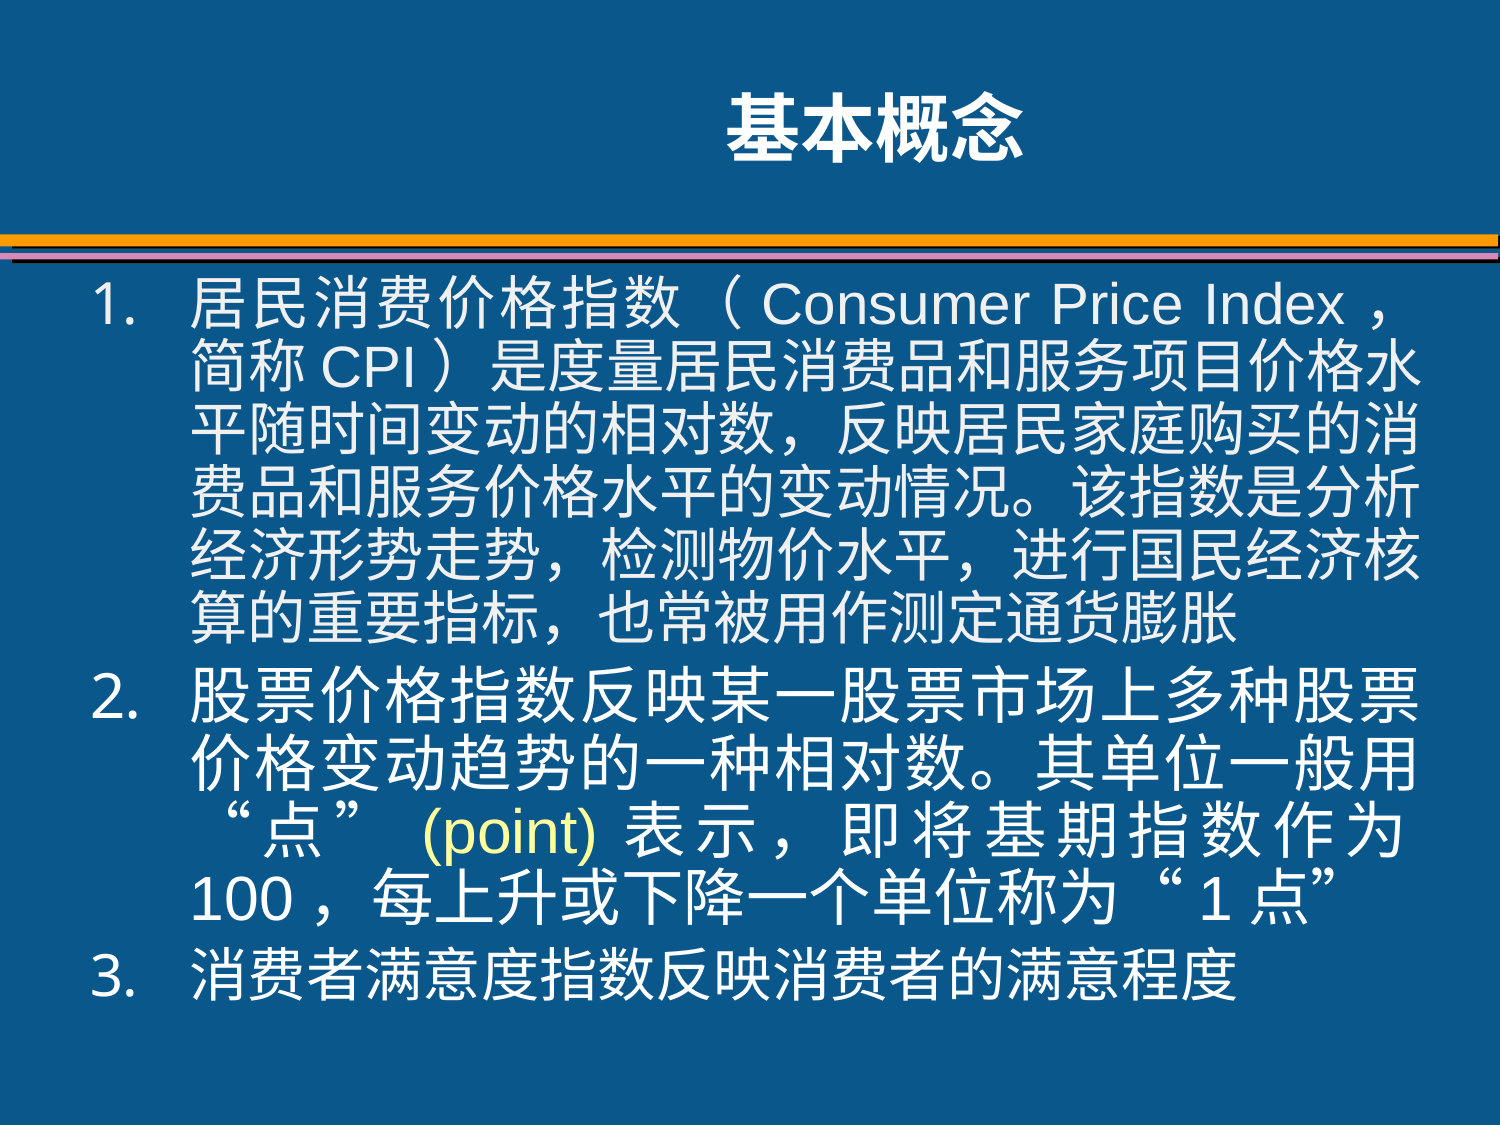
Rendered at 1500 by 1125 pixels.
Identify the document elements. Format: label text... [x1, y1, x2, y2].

title 基本概念 [300, 37, 1450, 225]
list 居民消费价格指数（Consumer Price Index，简称CPI）是度量居民消费品和服务项目价格水平随时间变动的相对数，反映居民家庭购买的消费品和服务价格水平的变动情况。该指数是分析经济形势走势，检测物价水平，进行国民经济核算的重要指标，也常被用作测定通货膨胀 股票价格指数反映某一股票市场上多种股票价格变动趋势的一种相对数。其单位一般用“点”(point)表示，即将基期指数作为100，每上升或下降一个单位称为“1点” 消费者满意度指数反映消费者的满意程度 [75, 267, 1438, 1025]
